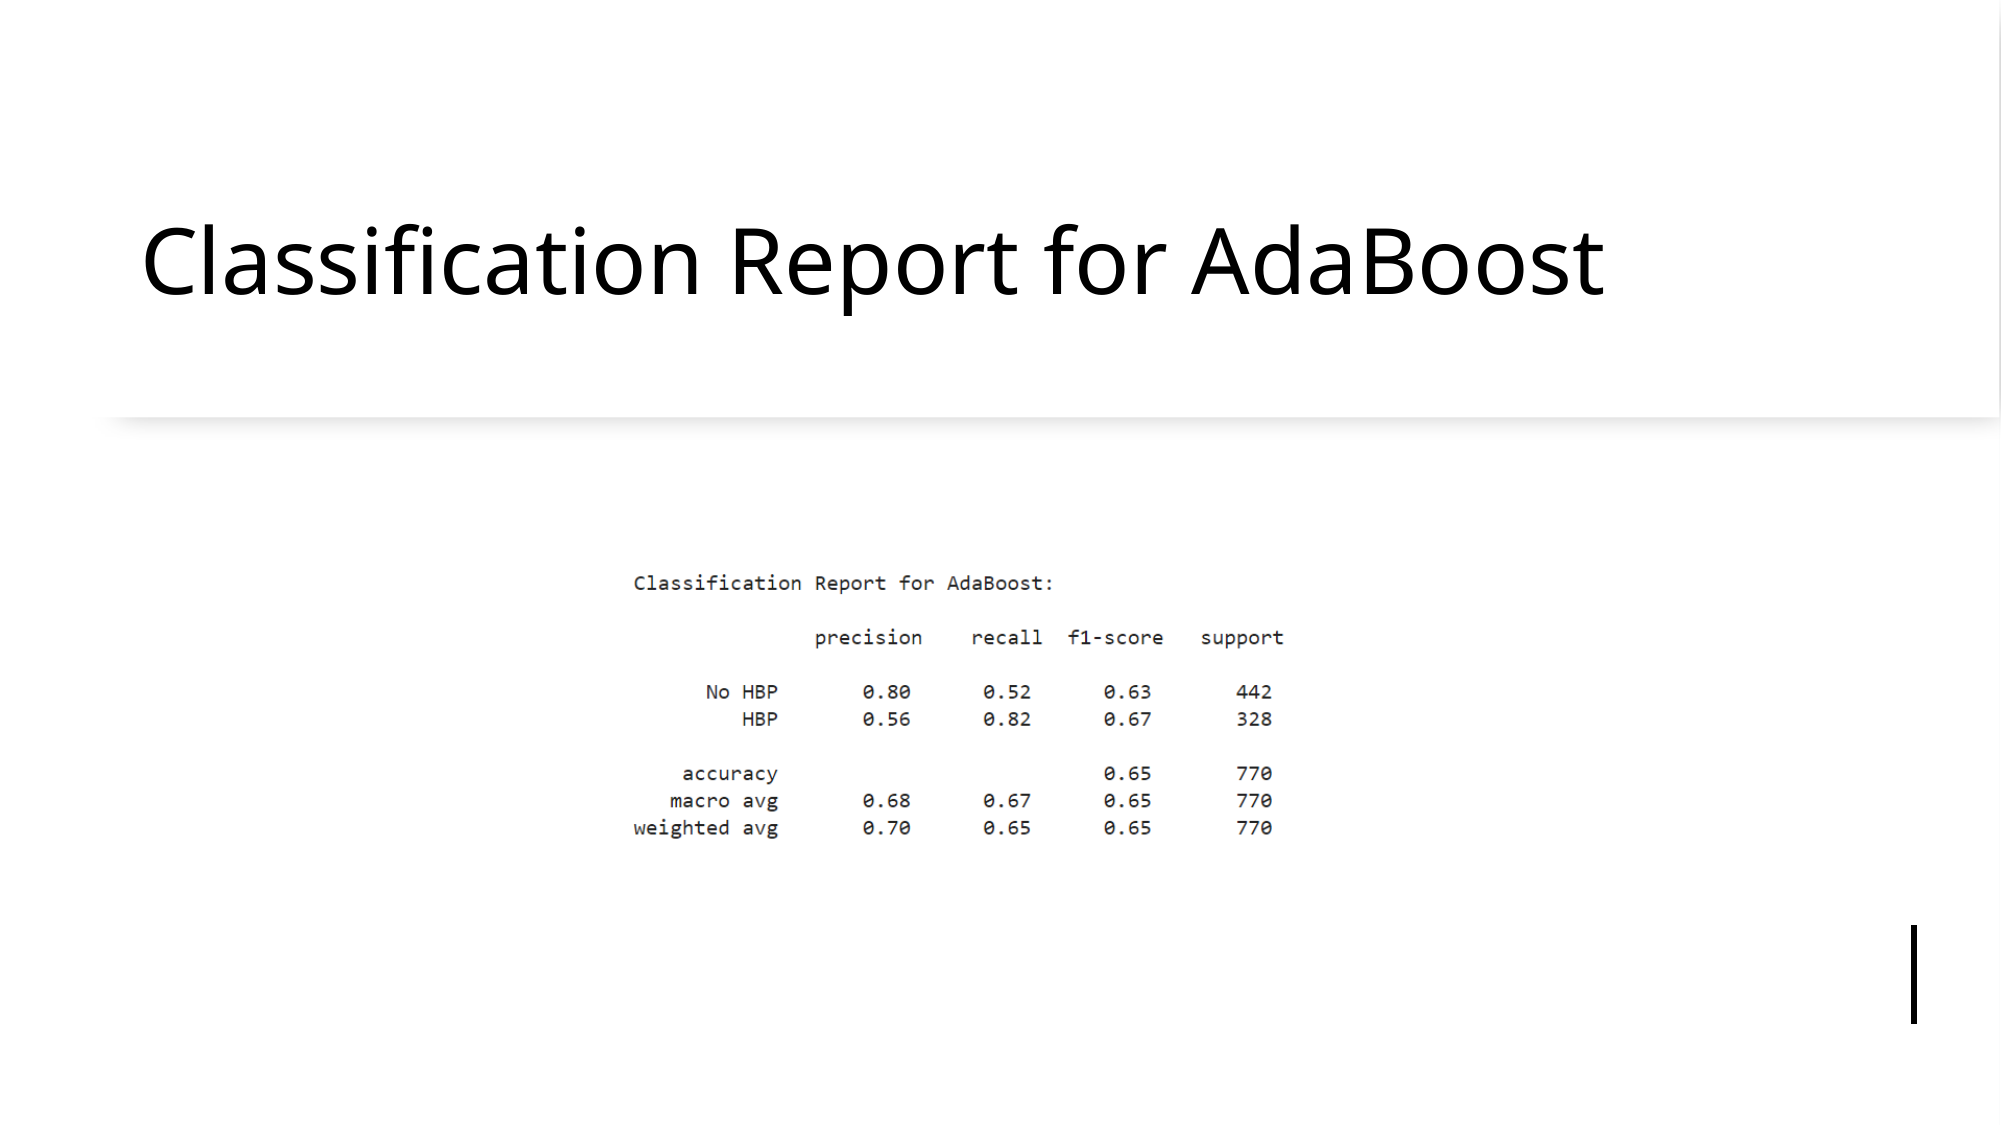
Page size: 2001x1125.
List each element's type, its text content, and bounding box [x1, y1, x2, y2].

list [628, 568, 1324, 869]
title Classification Report for AdaBoost [124, 140, 1828, 376]
